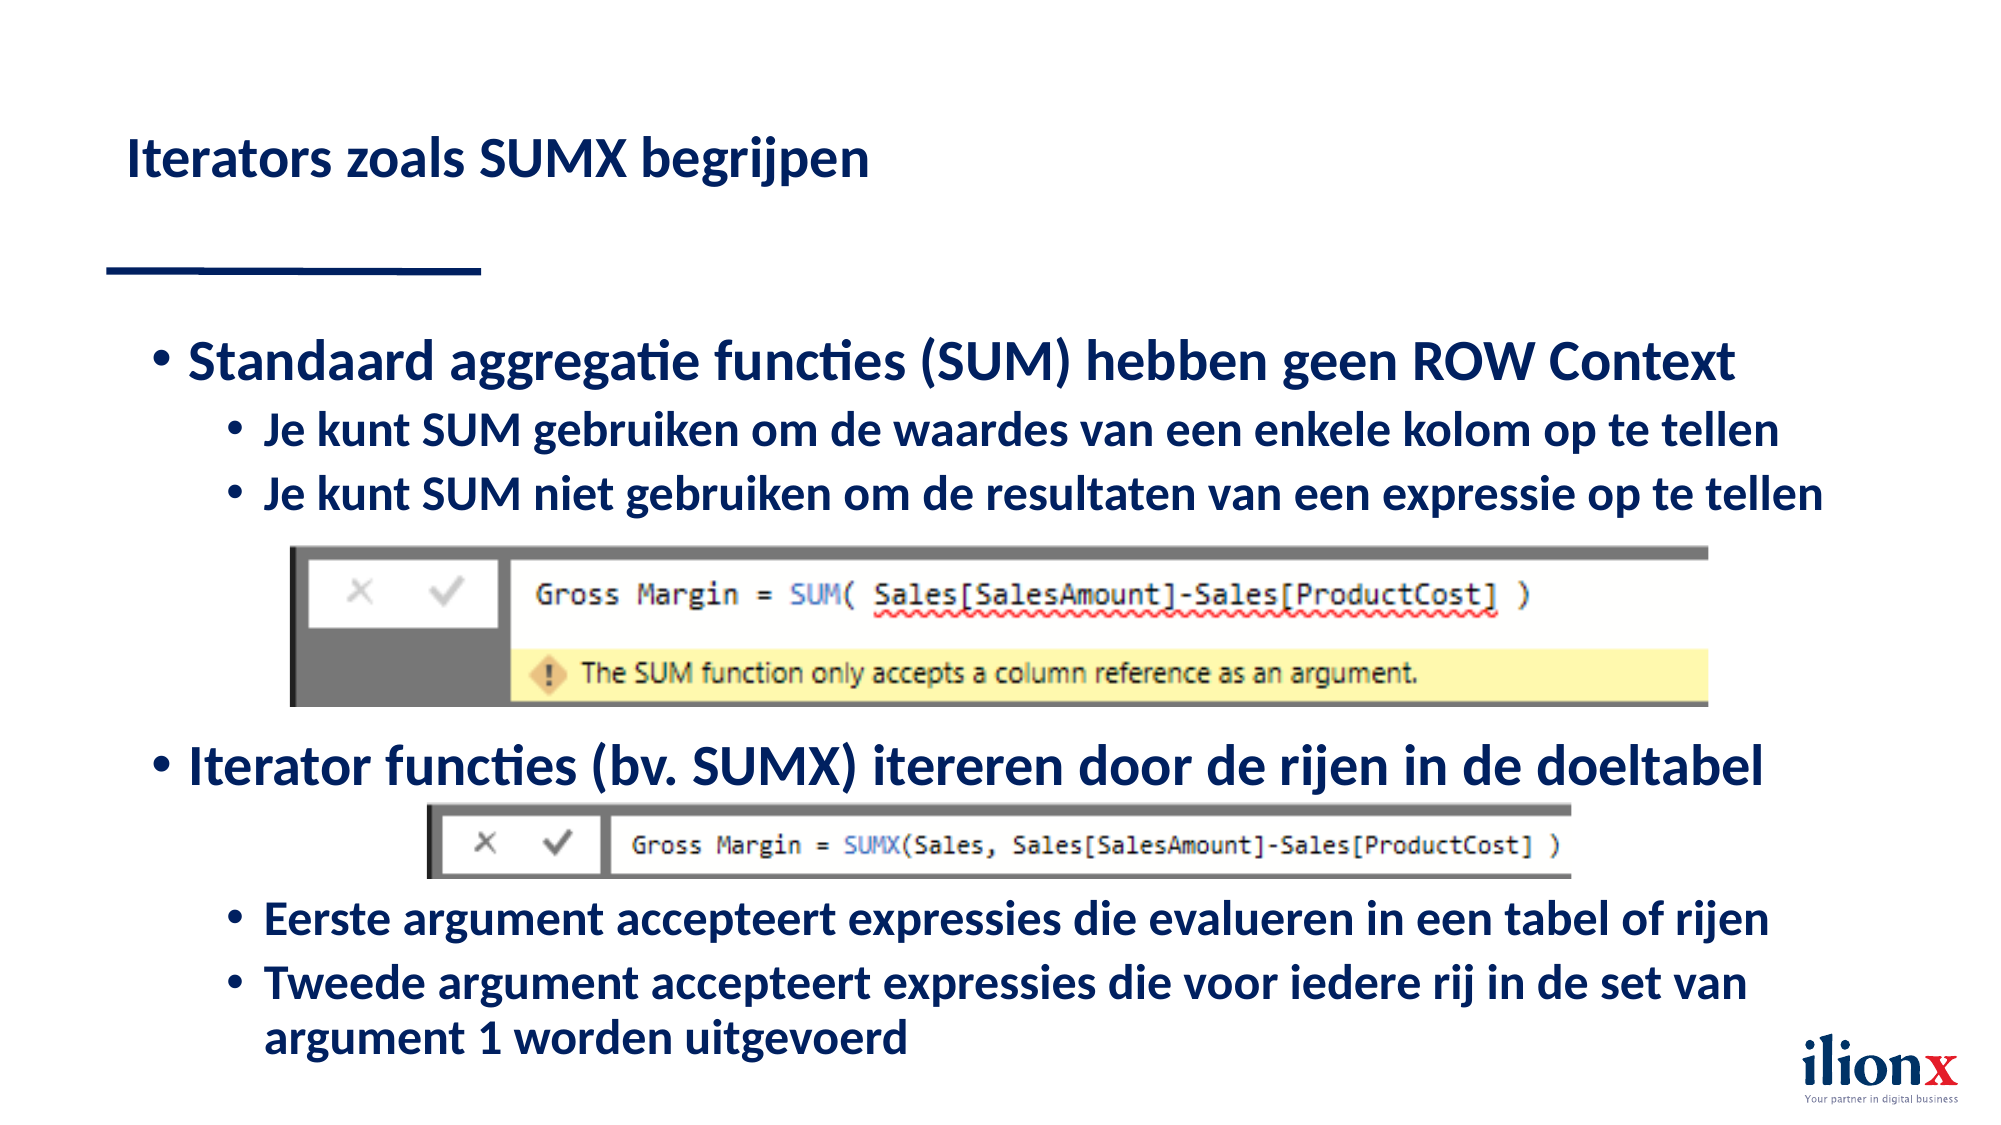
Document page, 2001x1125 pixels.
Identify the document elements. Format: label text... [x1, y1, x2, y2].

picture [289, 545, 1709, 707]
picture [426, 801, 1572, 879]
text_box Standaard aggregatie functies (SUM) hebben geen ROW Context Je kunt SUM gebruiken om de waardes van een enkele kolom op te tellen Je kunt SUM niet gebruiken om de resultaten van een expressie op te tellen Iterator functies (bv. SUMX) itereren door de rijen in de doeltabel Eerste argument accepteert expressies die evalueren in een tabel of rijen Tweede argument accepteert expressies die voor iedere rij in de set van argument 1 worden uitgevoerd [136, 322, 1862, 879]
text_box [830, 0, 2000, 1013]
title Iterators zoals SUMX begrijpen [111, 49, 1837, 267]
